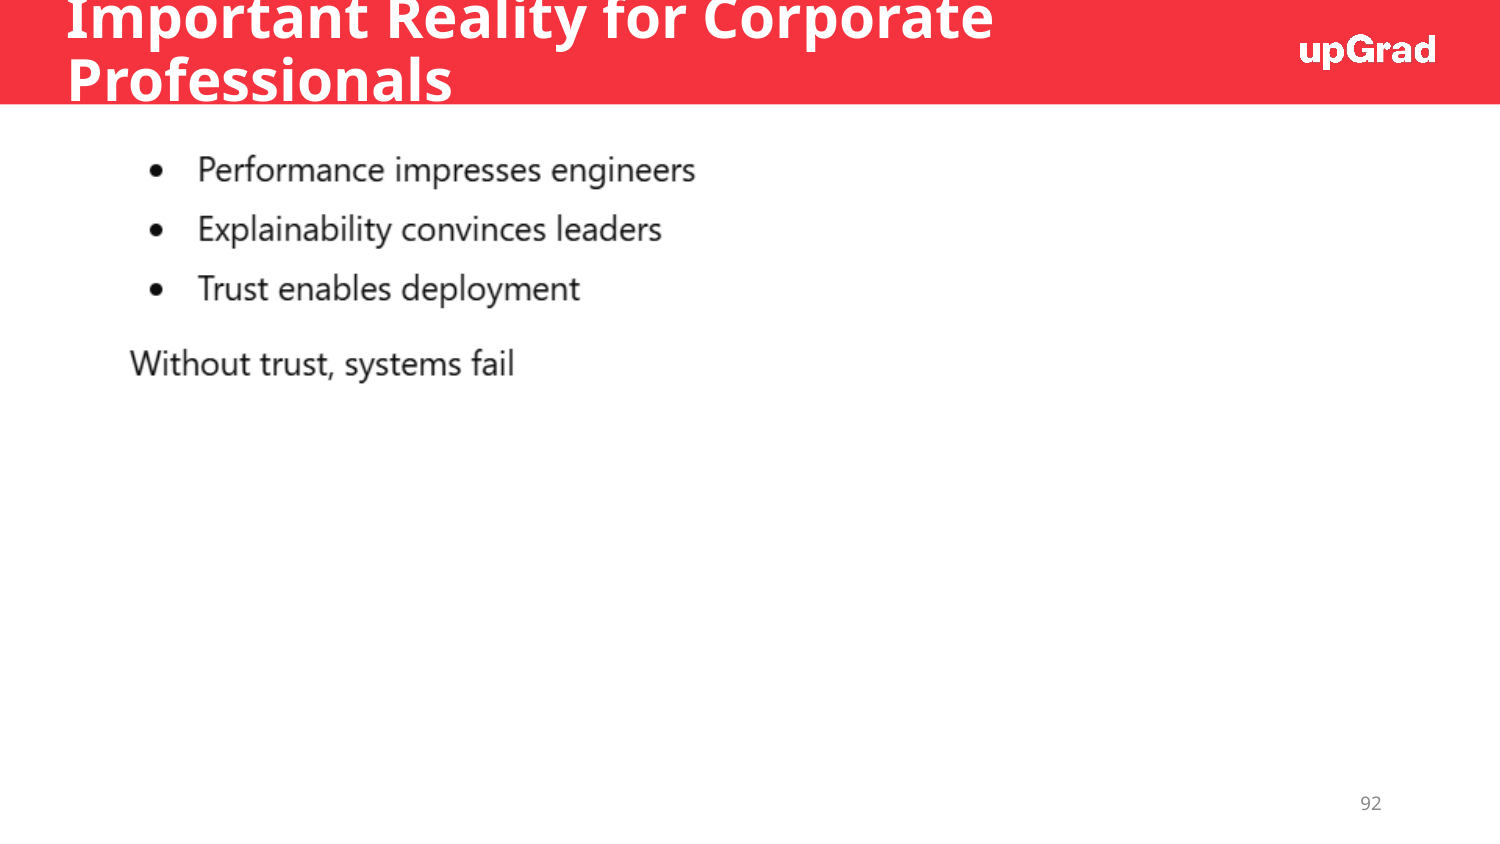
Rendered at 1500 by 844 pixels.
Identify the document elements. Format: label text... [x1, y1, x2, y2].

slide_number 92 [1059, 782, 1397, 827]
picture [72, 140, 1011, 419]
picture [1305, 34, 1435, 70]
title Important Reality for Corporate Professionals [51, 20, 1305, 83]
